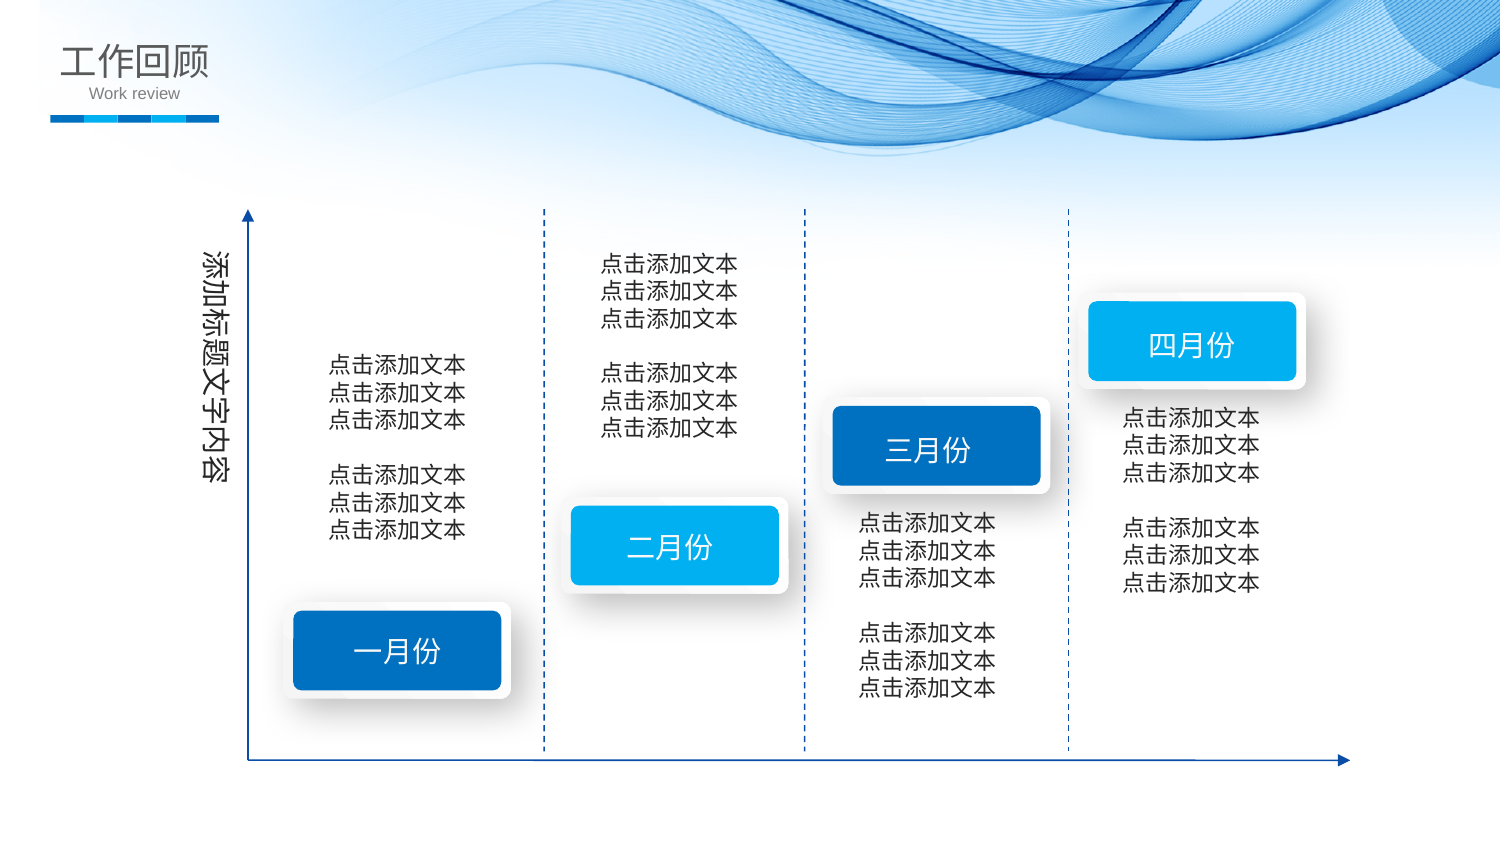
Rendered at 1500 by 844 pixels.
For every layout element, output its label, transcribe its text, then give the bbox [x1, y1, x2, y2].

text_box 点击添加文本 点击添加文本 点击添加文本 点击添加文本 点击添加文本 点击添加文本 [831, 502, 1025, 709]
text_box 点击添加文本 点击添加文本 点击添加文本 点击添加文本 点击添加文本 点击添加文本 [300, 343, 494, 551]
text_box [1077, 292, 1307, 390]
picture [0, 0, 1500, 844]
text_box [822, 396, 1051, 495]
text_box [282, 601, 512, 699]
text_box 点击添加文本 点击添加文本 点击添加文本 点击添加文本 点击添加文本 点击添加文本 [1095, 398, 1289, 604]
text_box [560, 496, 789, 594]
text_box 添加标题文字内容 [183, 242, 243, 549]
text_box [0, 31, 280, 123]
text_box 点击添加文本 点击添加文本 点击添加文本 点击添加文本 点击添加文本 点击添加文本 [573, 241, 767, 449]
